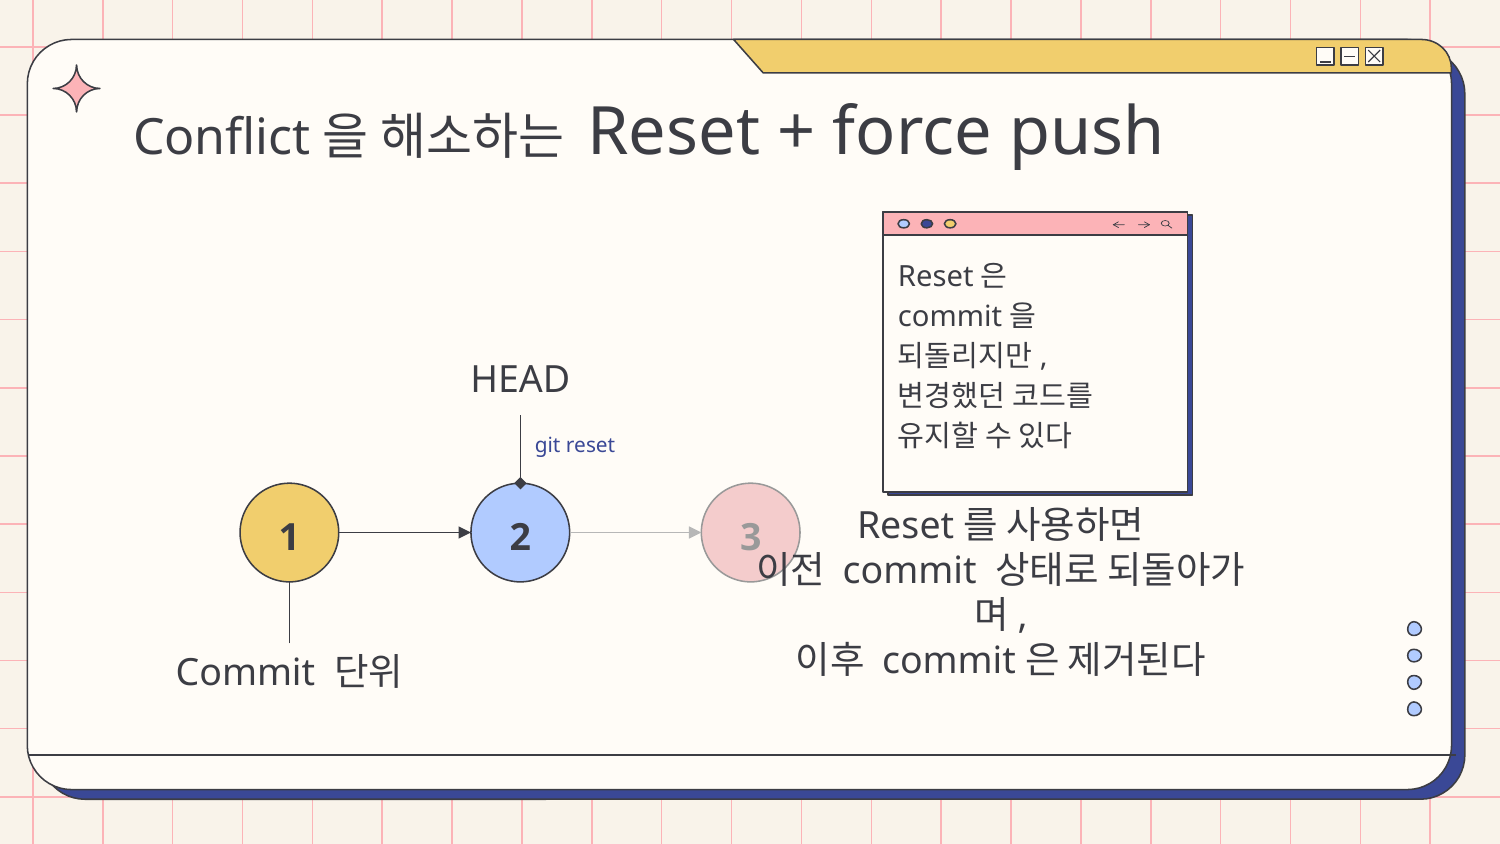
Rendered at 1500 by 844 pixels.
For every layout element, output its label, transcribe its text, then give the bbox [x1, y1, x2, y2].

text_box 1 [240, 483, 339, 582]
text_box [882, 211, 1193, 496]
title Conflict을 해소하는 Reset + force push [118, 72, 1382, 167]
text_box Reset를 사용하면 이전 commit 상태로 되돌아가며, 이후 commit은 제거된다 [720, 529, 1282, 696]
text_box git reset [496, 423, 654, 465]
text_box HEAD [349, 321, 692, 416]
text_box 3 [701, 483, 800, 572]
text_box Commit 단위 [118, 643, 461, 708]
text_box 2 [470, 483, 570, 582]
